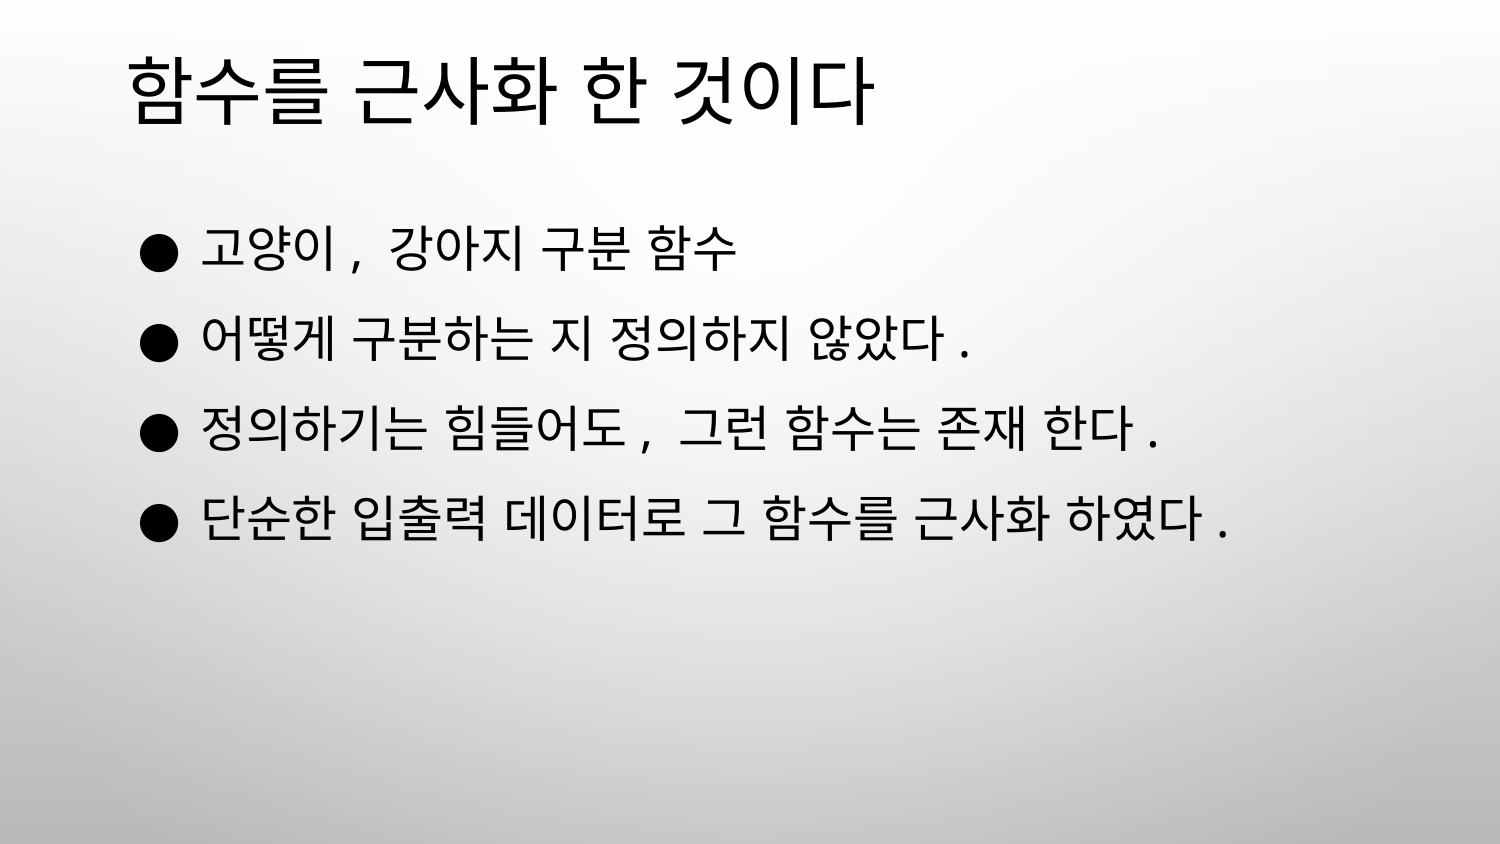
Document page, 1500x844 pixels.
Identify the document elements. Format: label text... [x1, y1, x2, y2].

picture [0, 0, 1500, 844]
title 함수를 근사화 한 것이다 [125, 65, 1375, 136]
list 고양이, 강아지 구분 함수 어떻게 구분하는 지 정의하지 않았다. 정의하기는 힘들어도, 그런 함수는 존재 한다. 단순한 입출력 데이터로 그 함수를 근사화 하였다. [125, 187, 1375, 680]
